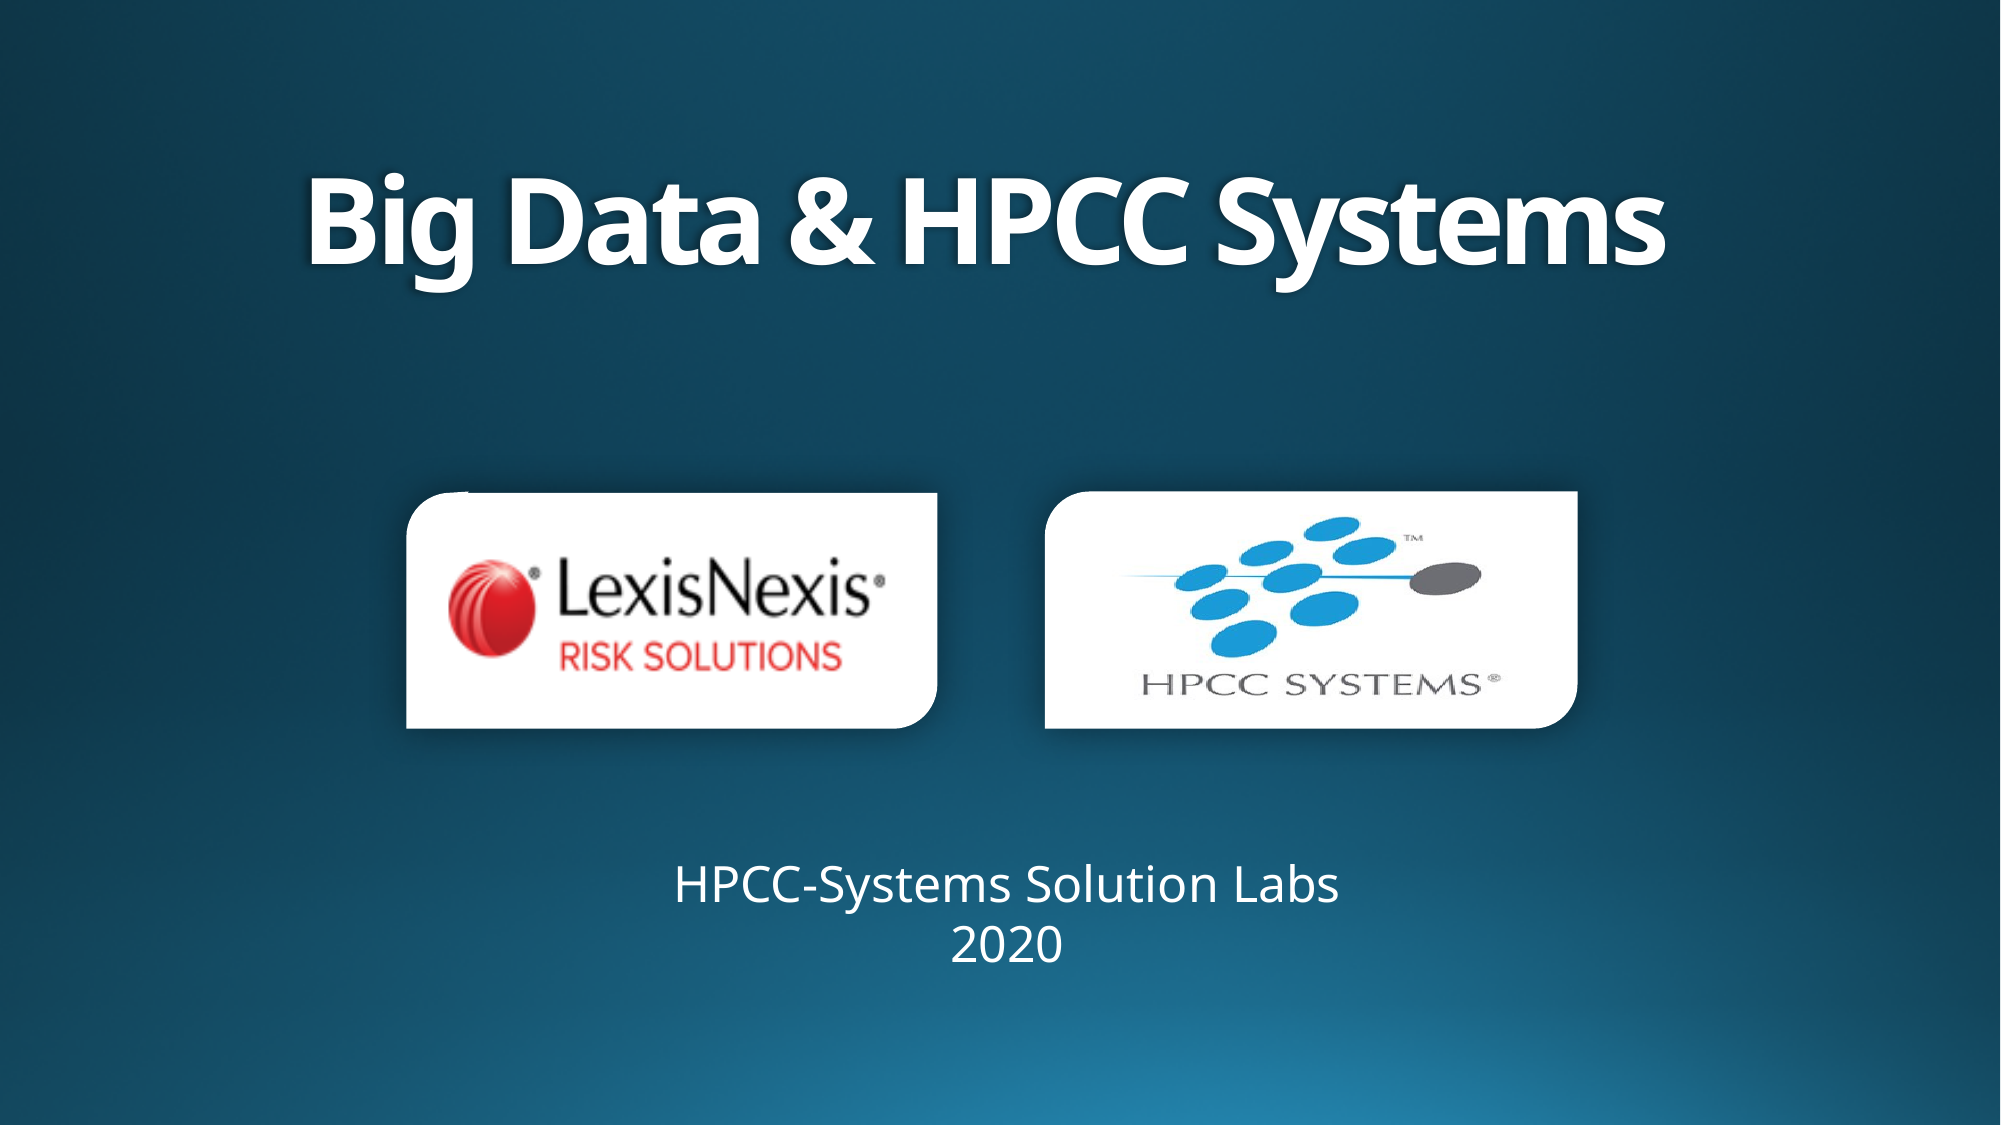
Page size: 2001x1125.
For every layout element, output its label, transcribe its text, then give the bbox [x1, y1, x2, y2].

text_box HPCC-Systems Solution Labs 2020 [658, 845, 1357, 981]
title Big Data & HPCC Systems [177, 153, 1795, 377]
picture [0, 0, 2001, 1125]
